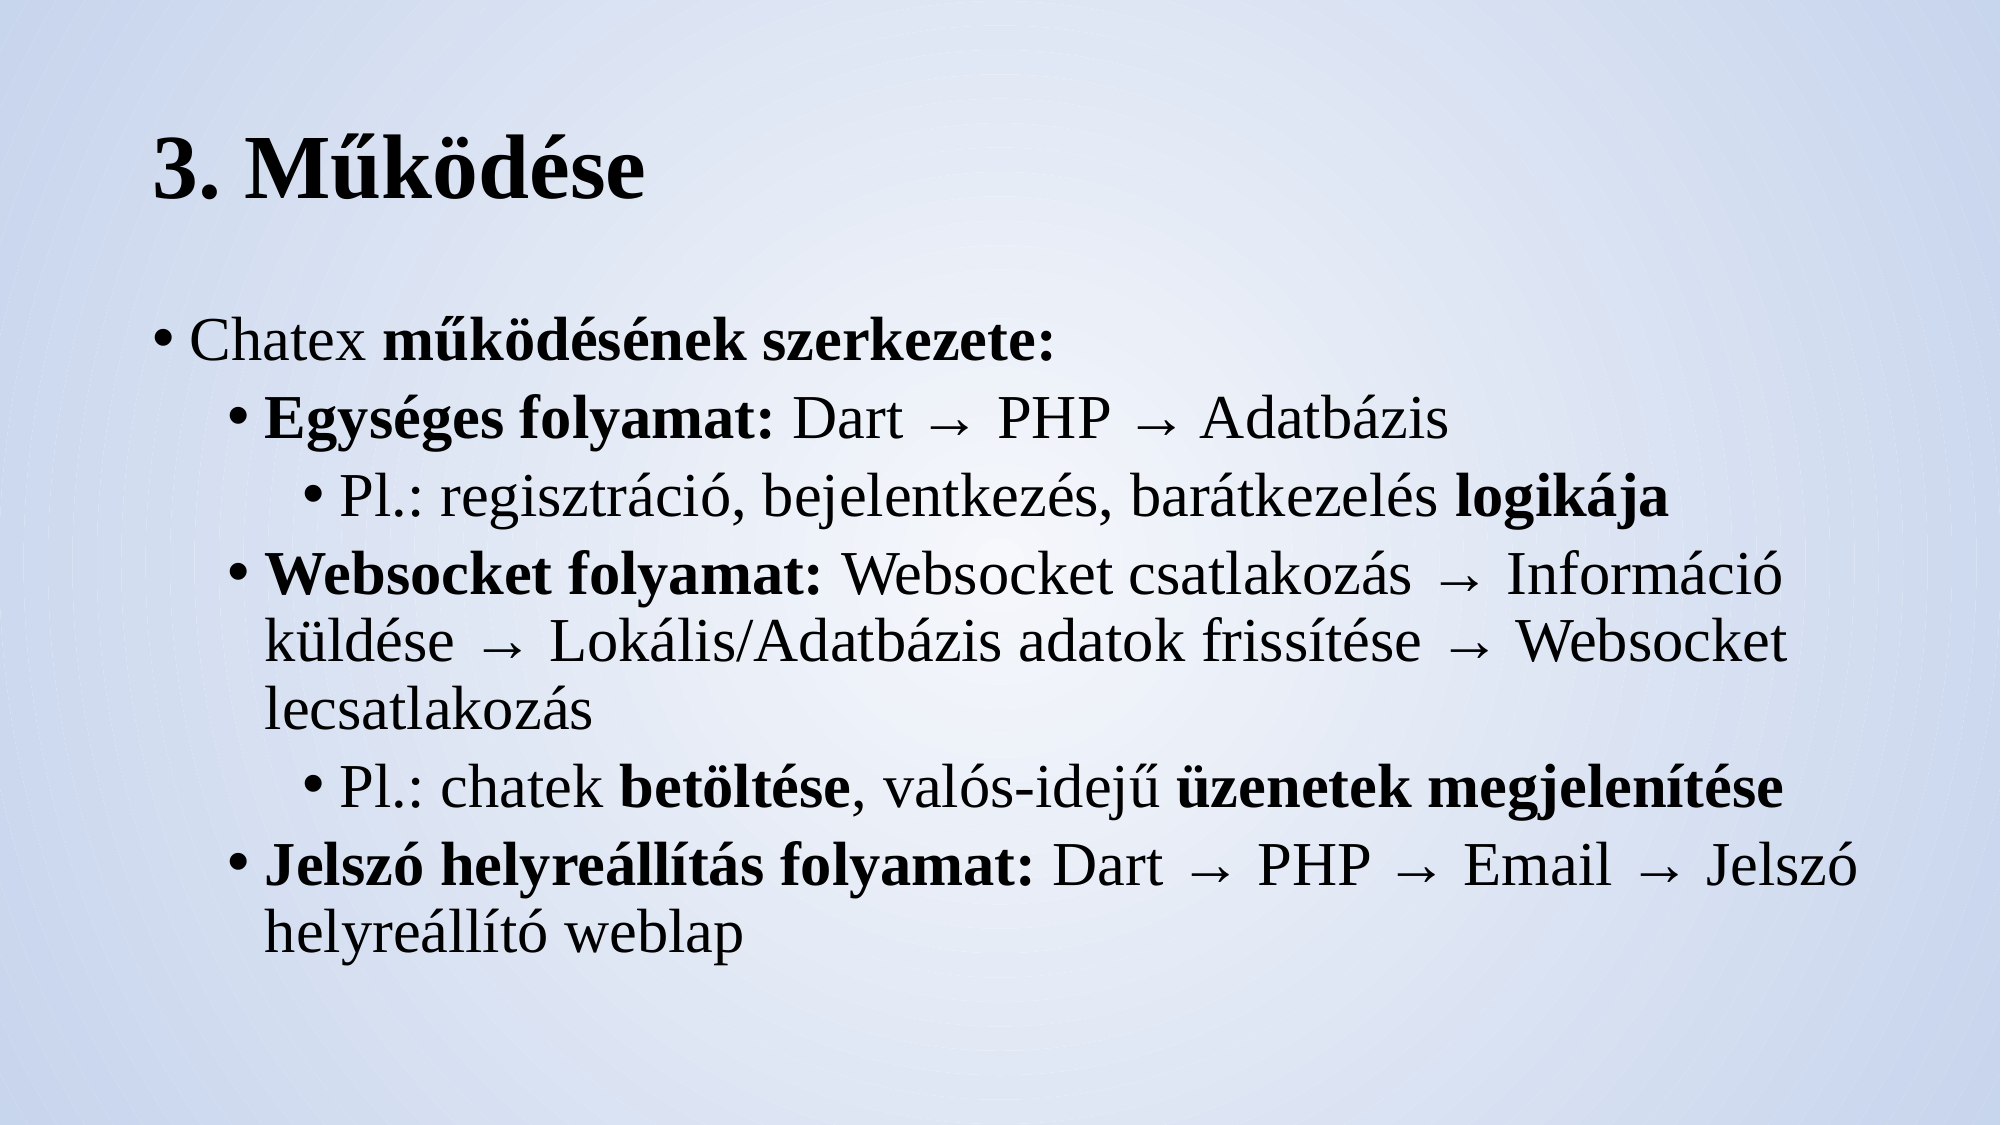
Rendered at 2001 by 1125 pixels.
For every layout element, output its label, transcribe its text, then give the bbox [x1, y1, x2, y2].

title 3. Működése [137, 59, 1863, 278]
list Chatex működésének szerkezete: Egységes folyamat: Dart → PHP → Adatbázis Pl.: regisztráció, bejelentkezés, barátkezelés logikája Websocket folyamat: Websocket csatlakozás → Információ küldése → Lokális/Adatbázis adatok frissítése → Websocket lecsatlakozás Pl.: chatek betöltése, valós-idejű üzenetek megjelenítése Jelszó helyreállítás folyamat: Dart → PHP → Email → Jelszó helyreállító weblap [137, 299, 1968, 1014]
